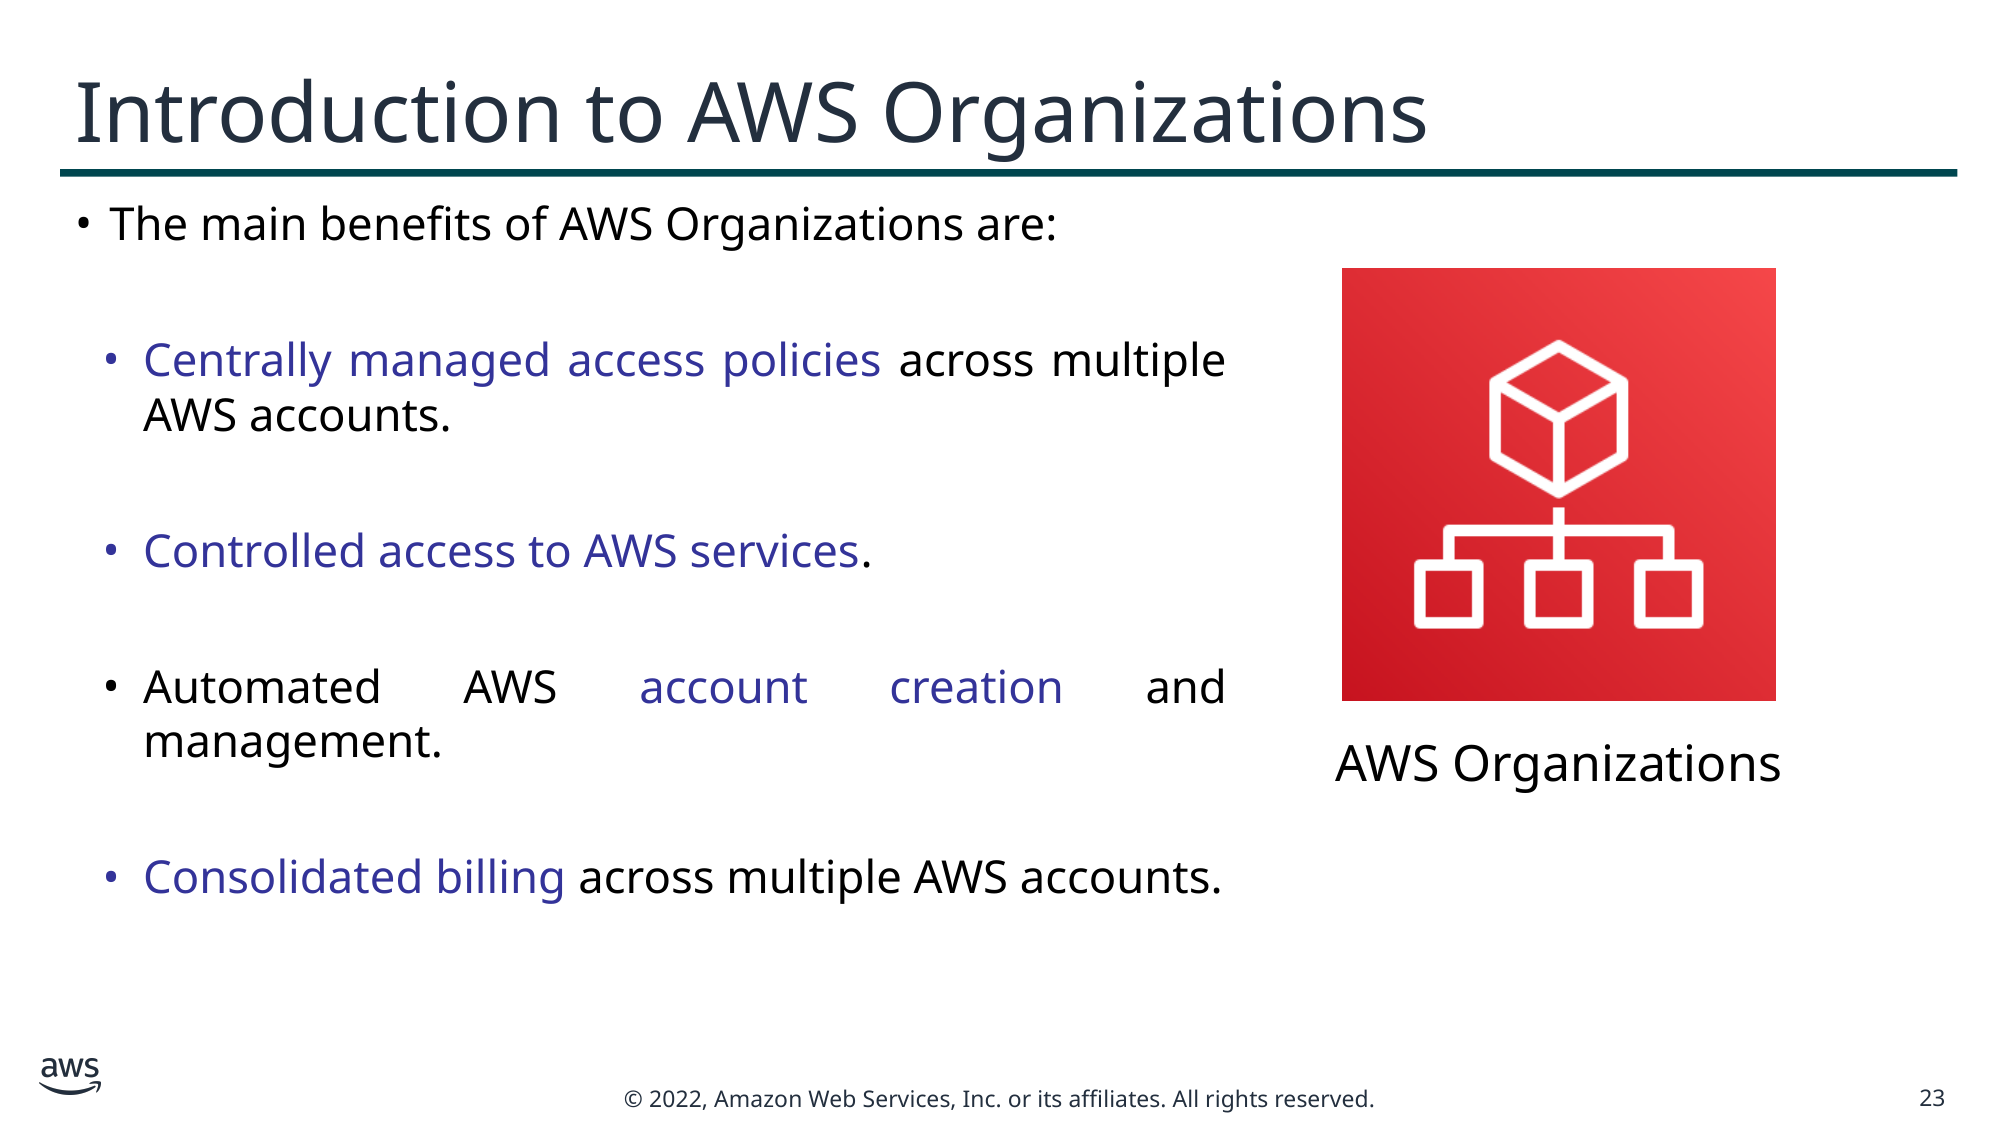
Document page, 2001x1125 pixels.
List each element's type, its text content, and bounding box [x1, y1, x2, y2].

text_box AWS Organizations [1316, 724, 1802, 800]
title Introduction to AWS Organizations [60, 49, 1958, 170]
picture [39, 1058, 101, 1095]
list The main benefits of AWS Organizations are: Centrally managed access policies across multiple AWS accounts. Controlled access to AWS services. Automated AWS account creation and management. Consolidated billing across multiple AWS accounts. [60, 187, 1242, 911]
slide_number 23 [1881, 1077, 1961, 1121]
picture [1342, 267, 1776, 702]
